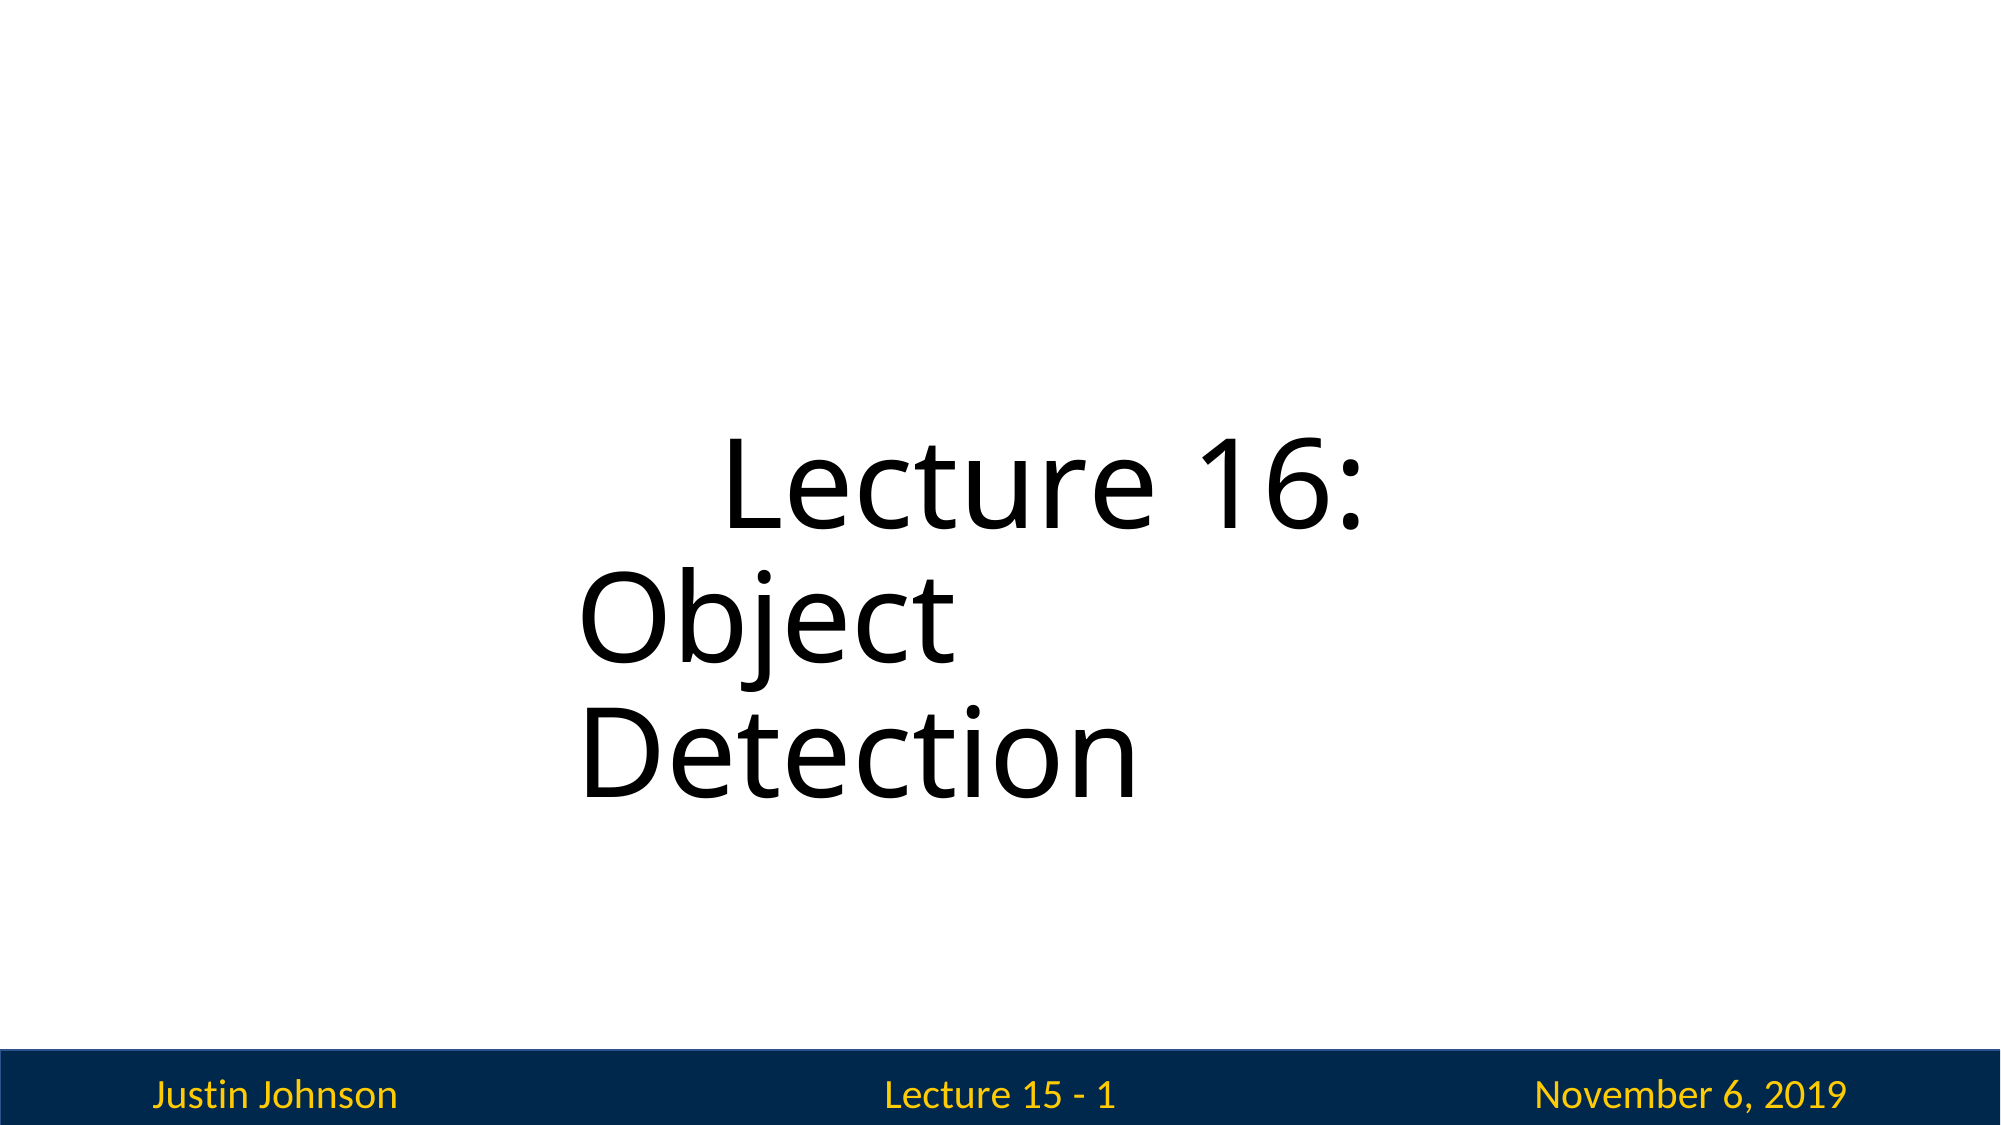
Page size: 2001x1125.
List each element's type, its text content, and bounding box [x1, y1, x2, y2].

text_box Lecture 16: Object Detection [572, 418, 1428, 823]
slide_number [1532, 1066, 1850, 1125]
slide_number Lecture 15 - 1 [861, 1067, 1141, 1125]
footer Justin Johnson [150, 1066, 400, 1125]
